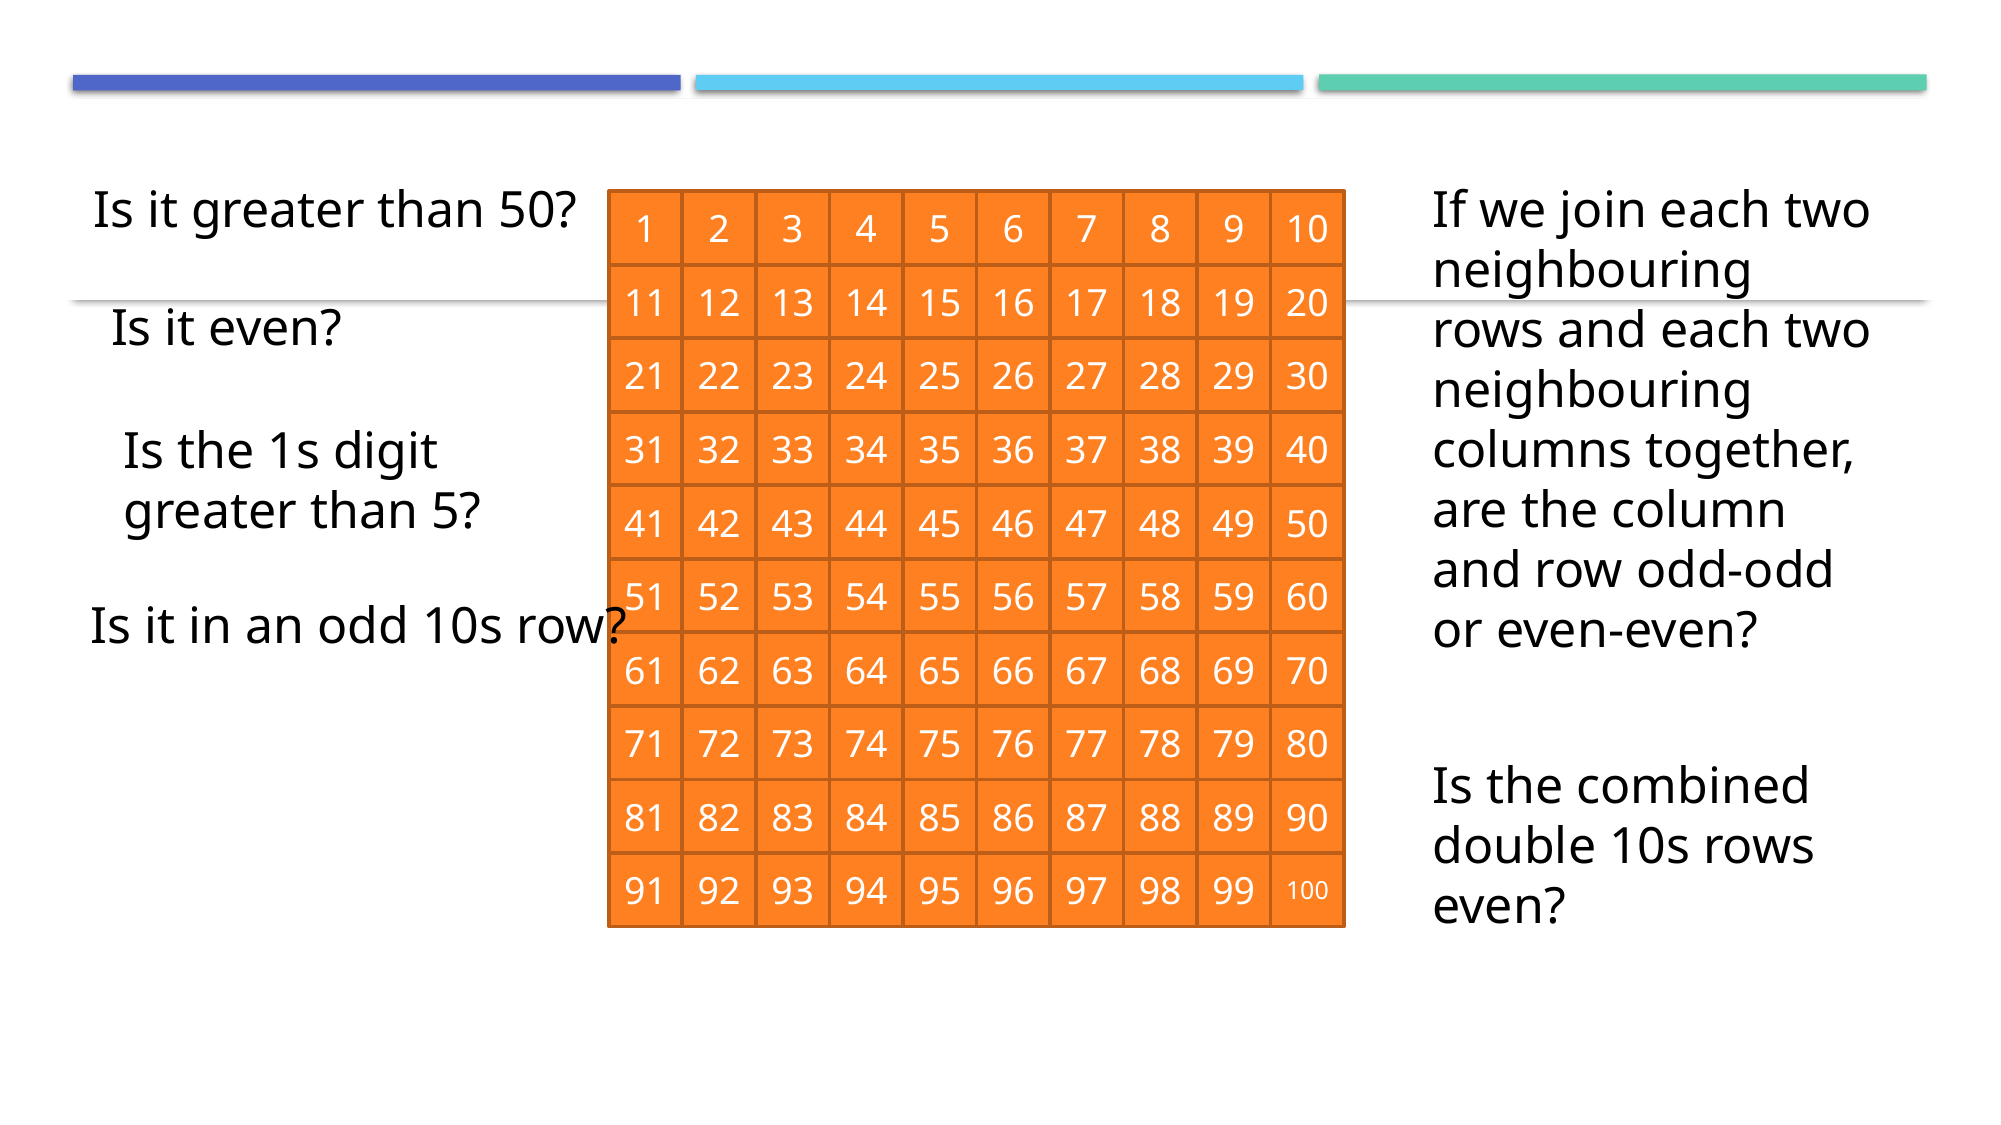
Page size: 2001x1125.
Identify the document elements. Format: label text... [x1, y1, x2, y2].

text_box 55 [901, 557, 975, 631]
text_box 98 [1122, 851, 1195, 928]
text_box 17 [1048, 263, 1122, 336]
text_box 68 [1122, 631, 1195, 704]
text_box 4 [828, 189, 901, 263]
text_box 81 [607, 778, 681, 851]
text_box 23 [754, 336, 828, 410]
text_box 13 [754, 263, 828, 336]
text_box 2 [681, 189, 754, 263]
text_box 70 [1269, 631, 1346, 704]
text_box 34 [828, 410, 901, 483]
text_box 90 [1269, 778, 1346, 851]
text_box 99 [1195, 851, 1269, 928]
text_box 77 [1048, 704, 1122, 778]
text_box 45 [901, 483, 975, 557]
text_box 5 [901, 189, 975, 263]
text_box 46 [975, 483, 1048, 557]
text_box 85 [901, 778, 975, 851]
text_box 65 [901, 631, 975, 704]
text_box 74 [828, 704, 901, 778]
text_box 26 [975, 336, 1048, 410]
text_box 92 [681, 851, 754, 928]
text_box 61 [607, 631, 681, 704]
text_box 33 [754, 410, 828, 483]
text_box 96 [975, 851, 1048, 928]
text_box 16 [975, 263, 1048, 336]
text_box 22 [681, 336, 754, 410]
text_box 37 [1048, 410, 1122, 483]
text_box 24 [828, 336, 901, 410]
text_box 35 [901, 410, 975, 483]
text_box 47 [1048, 483, 1122, 557]
text_box 48 [1122, 483, 1195, 557]
text_box 10 [1269, 189, 1346, 263]
text_box 83 [754, 778, 828, 851]
text_box 21 [607, 336, 681, 410]
text_box 43 [754, 483, 828, 557]
text_box [0, 97, 2000, 302]
text_box 89 [1195, 778, 1269, 851]
text_box 54 [828, 557, 901, 631]
text_box 41 [607, 483, 681, 557]
text_box 3 [754, 189, 828, 263]
text_box 56 [975, 557, 1048, 631]
text_box 12 [681, 263, 754, 336]
text_box 36 [975, 410, 1048, 483]
text_box 63 [754, 631, 828, 704]
text_box 87 [1048, 778, 1122, 851]
text_box 15 [901, 263, 975, 336]
text_box 9 [1195, 189, 1269, 263]
text_box Is it greater than 50? [78, 169, 593, 245]
text_box 95 [901, 851, 975, 928]
text_box 71 [607, 704, 681, 778]
text_box 38 [1122, 410, 1195, 483]
text_box 88 [1122, 778, 1195, 851]
text_box 86 [975, 778, 1048, 851]
text_box 82 [681, 778, 754, 851]
text_box 1 [607, 189, 681, 263]
text_box 76 [975, 704, 1048, 778]
text_box 79 [1195, 704, 1269, 778]
text_box 69 [1195, 631, 1269, 704]
text_box If we join each two neighbouring rows and each two neighbouring columns together, are the column and row odd-odd or even-even? [1417, 169, 1890, 665]
text_box 20 [1269, 263, 1346, 336]
text_box 8 [1122, 189, 1195, 263]
text_box 94 [828, 851, 901, 928]
text_box 51 [607, 557, 681, 631]
text_box Is it in an odd 10s row? [76, 586, 643, 662]
text_box 75 [901, 704, 975, 778]
text_box Is the 1s digit greater than 5? [108, 411, 536, 547]
text_box 58 [1122, 557, 1195, 631]
text_box 91 [607, 851, 681, 928]
text_box 66 [975, 631, 1048, 704]
text_box 50 [1269, 483, 1346, 557]
text_box 62 [681, 631, 754, 704]
text_box 6 [975, 189, 1048, 263]
text_box 25 [901, 336, 975, 410]
text_box 14 [828, 263, 901, 336]
text_box 42 [681, 483, 754, 557]
text_box 73 [754, 704, 828, 778]
text_box 49 [1195, 483, 1269, 557]
text_box 27 [1048, 336, 1122, 410]
text_box 57 [1048, 557, 1122, 631]
text_box Is it even? [96, 288, 358, 363]
text_box 44 [828, 483, 901, 557]
text_box 80 [1269, 704, 1346, 778]
text_box 52 [681, 557, 754, 631]
text_box 67 [1048, 631, 1122, 704]
text_box 39 [1195, 410, 1269, 483]
text_box 11 [607, 263, 681, 336]
text_box 29 [1195, 336, 1269, 410]
text_box 60 [1269, 557, 1346, 631]
text_box 72 [681, 704, 754, 778]
text_box 64 [828, 631, 901, 704]
text_box 31 [607, 410, 681, 483]
text_box 93 [754, 851, 828, 928]
text_box 100 [1269, 851, 1346, 928]
text_box 78 [1122, 704, 1195, 778]
text_box 18 [1122, 263, 1195, 336]
text_box 59 [1195, 557, 1269, 631]
text_box 53 [754, 557, 828, 631]
text_box 40 [1269, 410, 1346, 483]
text_box 28 [1122, 336, 1195, 410]
text_box 30 [1269, 336, 1346, 410]
text_box 19 [1195, 263, 1269, 336]
text_box Is the combined double 10s rows even? [1417, 746, 1903, 941]
text_box 32 [681, 410, 754, 483]
text_box 97 [1048, 851, 1122, 928]
text_box 84 [828, 778, 901, 851]
text_box 7 [1048, 189, 1122, 263]
